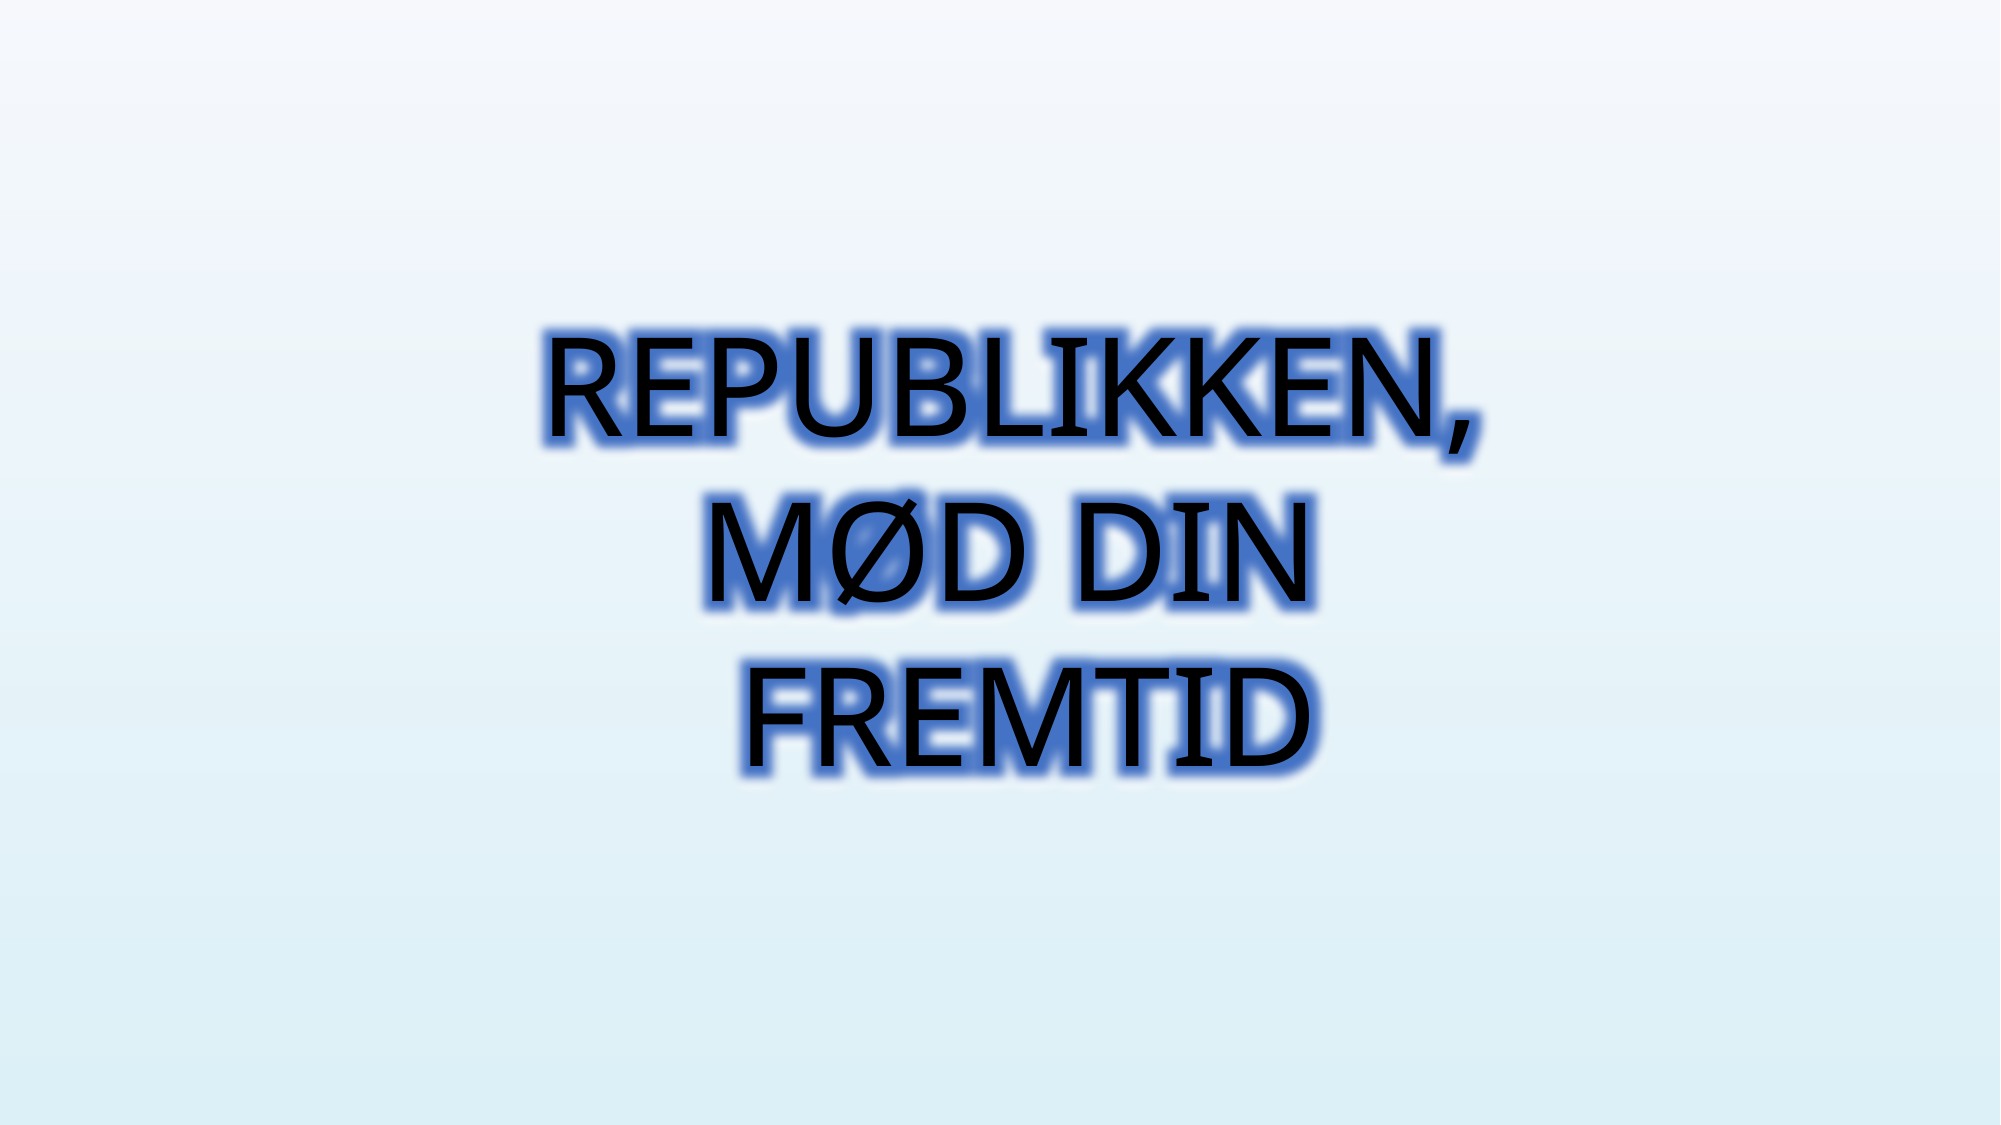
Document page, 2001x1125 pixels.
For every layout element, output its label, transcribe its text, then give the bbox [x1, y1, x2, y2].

text_box REPUBLIKKEN, MØD DIN FREMTID [508, 291, 1547, 802]
